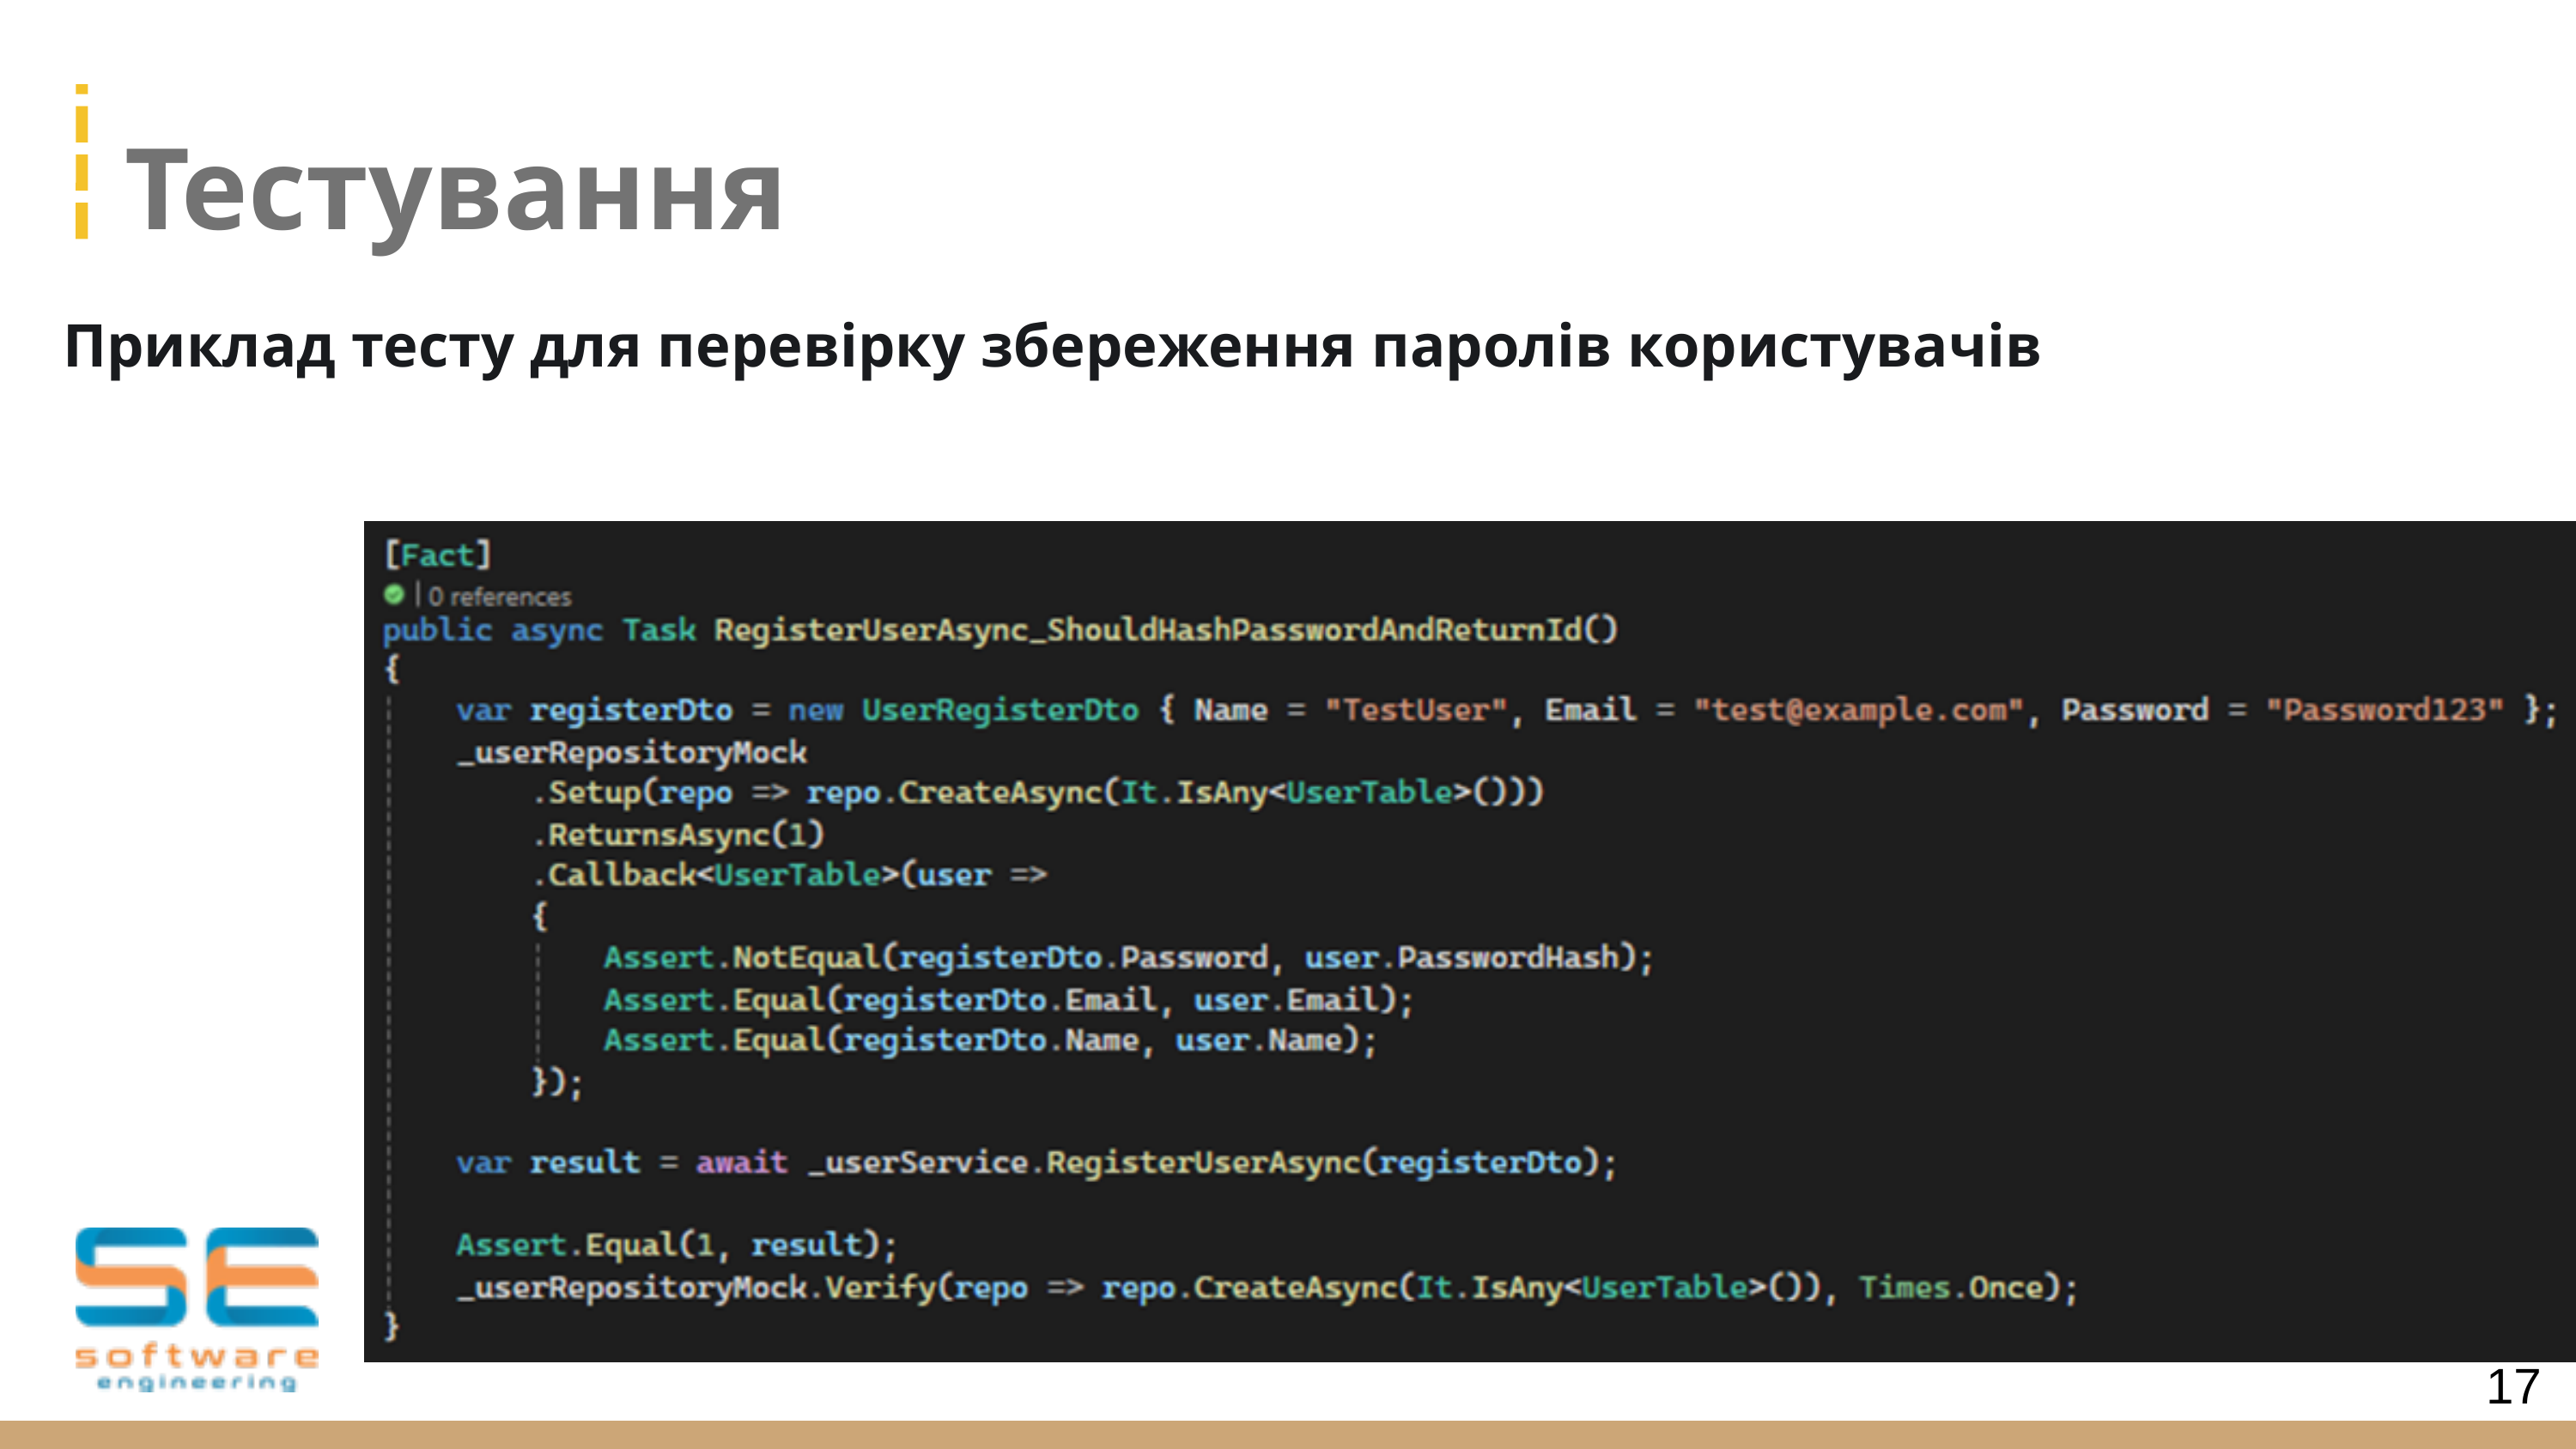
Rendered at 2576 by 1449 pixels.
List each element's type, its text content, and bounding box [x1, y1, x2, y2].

text_box 17 [2485, 1354, 2576, 1415]
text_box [124, 67, 2471, 252]
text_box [0, 1421, 2576, 1449]
text_box Приклад тесту для перевірку збереження паролів користувачів [63, 297, 2471, 379]
text_box [364, 521, 2576, 1362]
text_box [76, 1228, 319, 1392]
